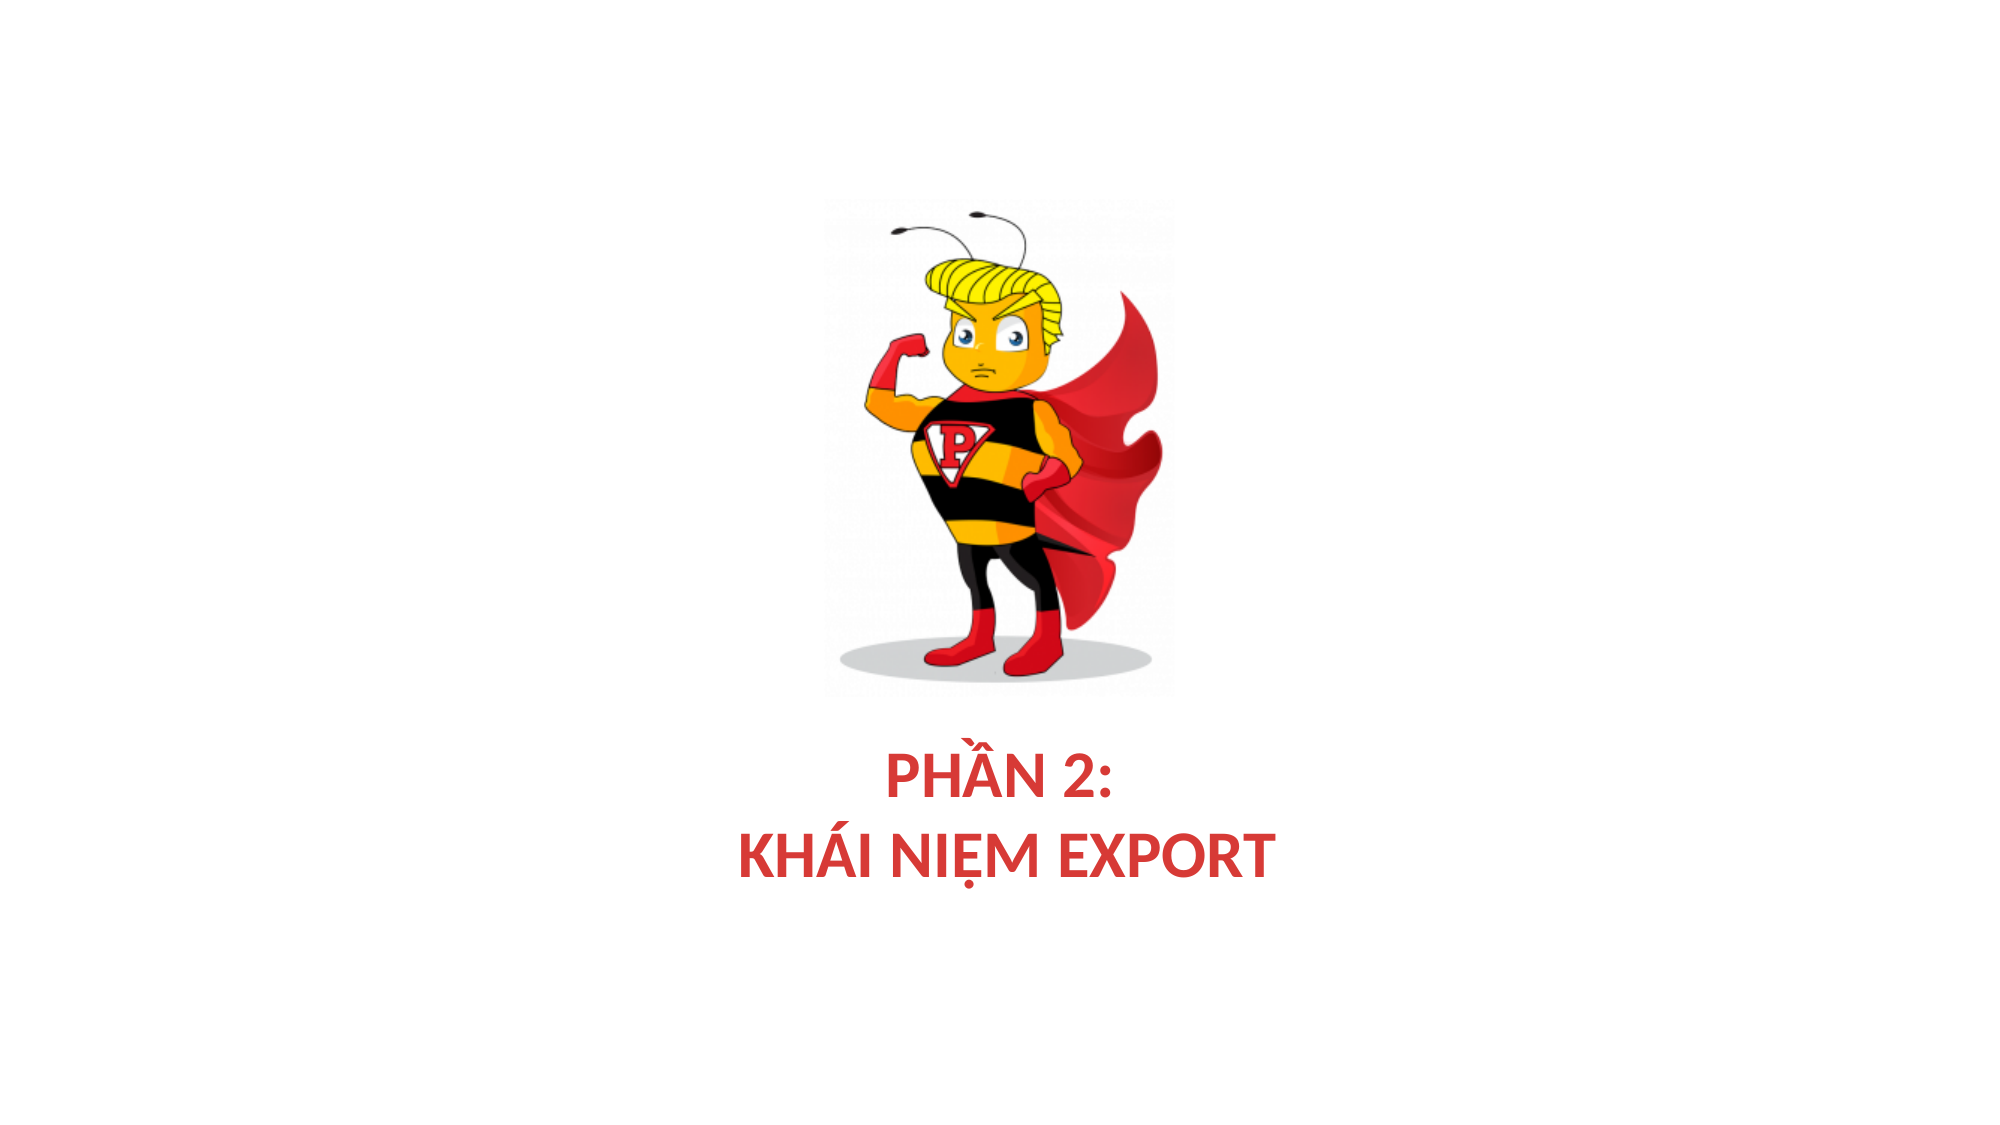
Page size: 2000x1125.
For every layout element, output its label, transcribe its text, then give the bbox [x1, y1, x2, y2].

picture [824, 199, 1176, 697]
title Phần 2: Khái niệm export [157, 722, 1858, 947]
